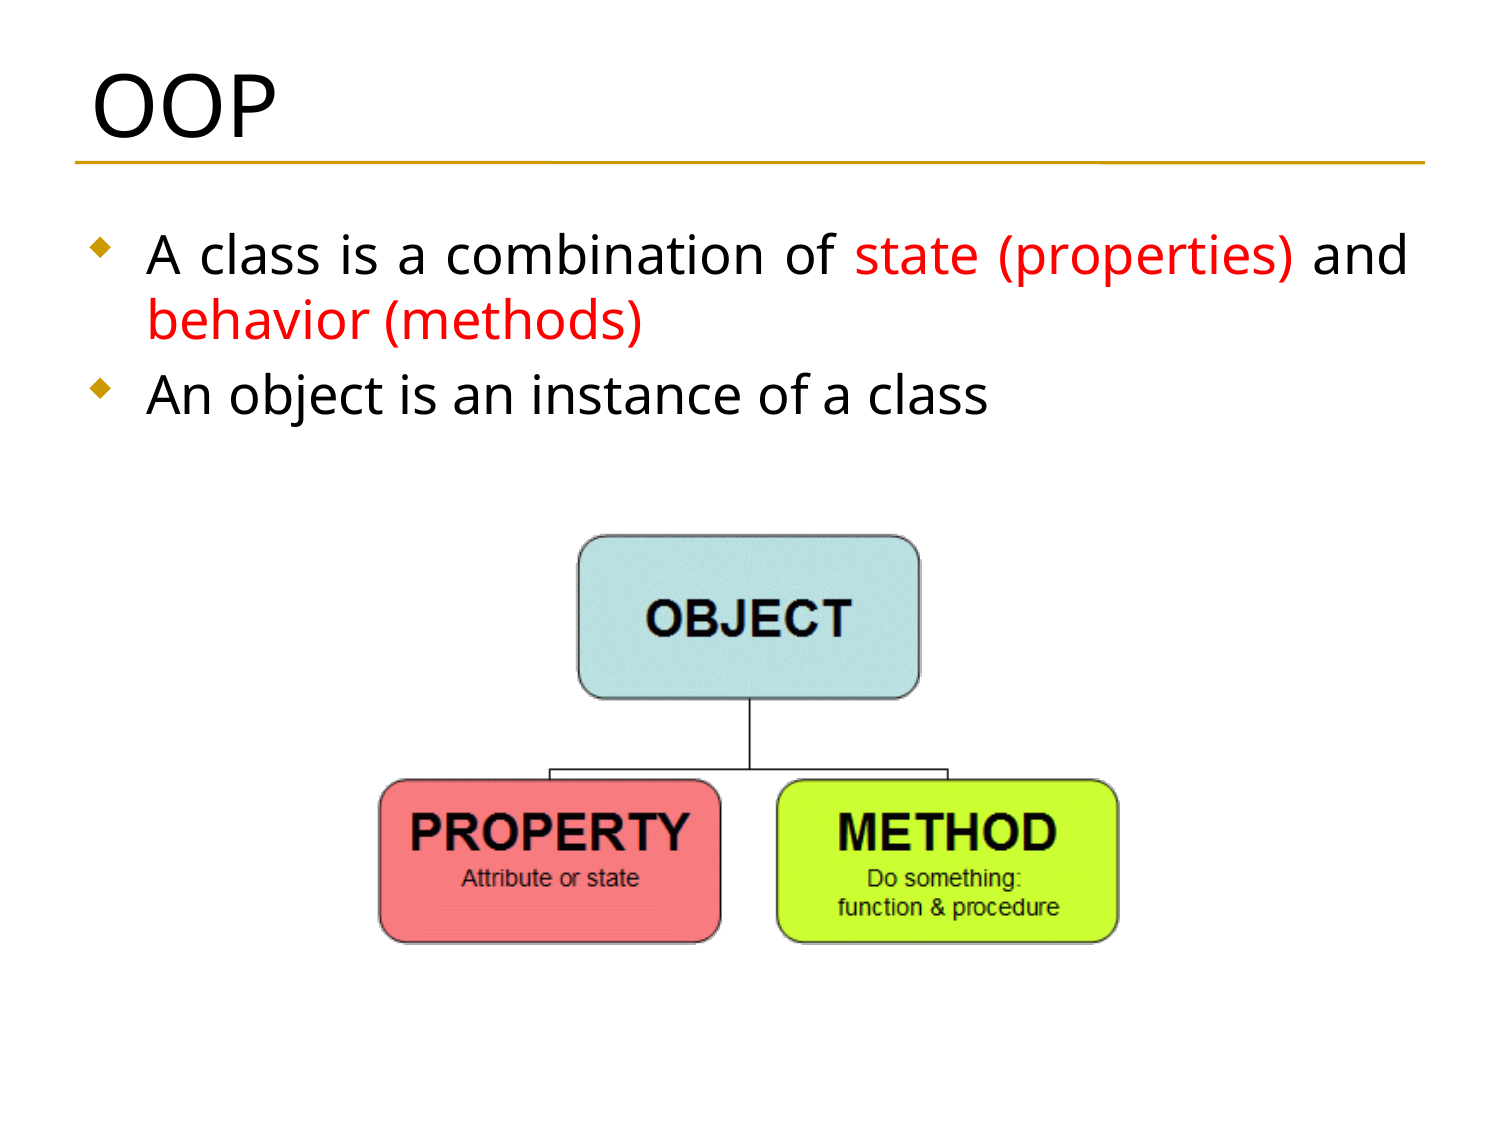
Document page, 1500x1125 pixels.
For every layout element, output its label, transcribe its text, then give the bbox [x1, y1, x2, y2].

picture [374, 526, 1126, 951]
list A class is a combination of state (properties) and behavior (methods) An object is an instance of a class [74, 212, 1426, 1063]
title OOP [74, 32, 1426, 163]
